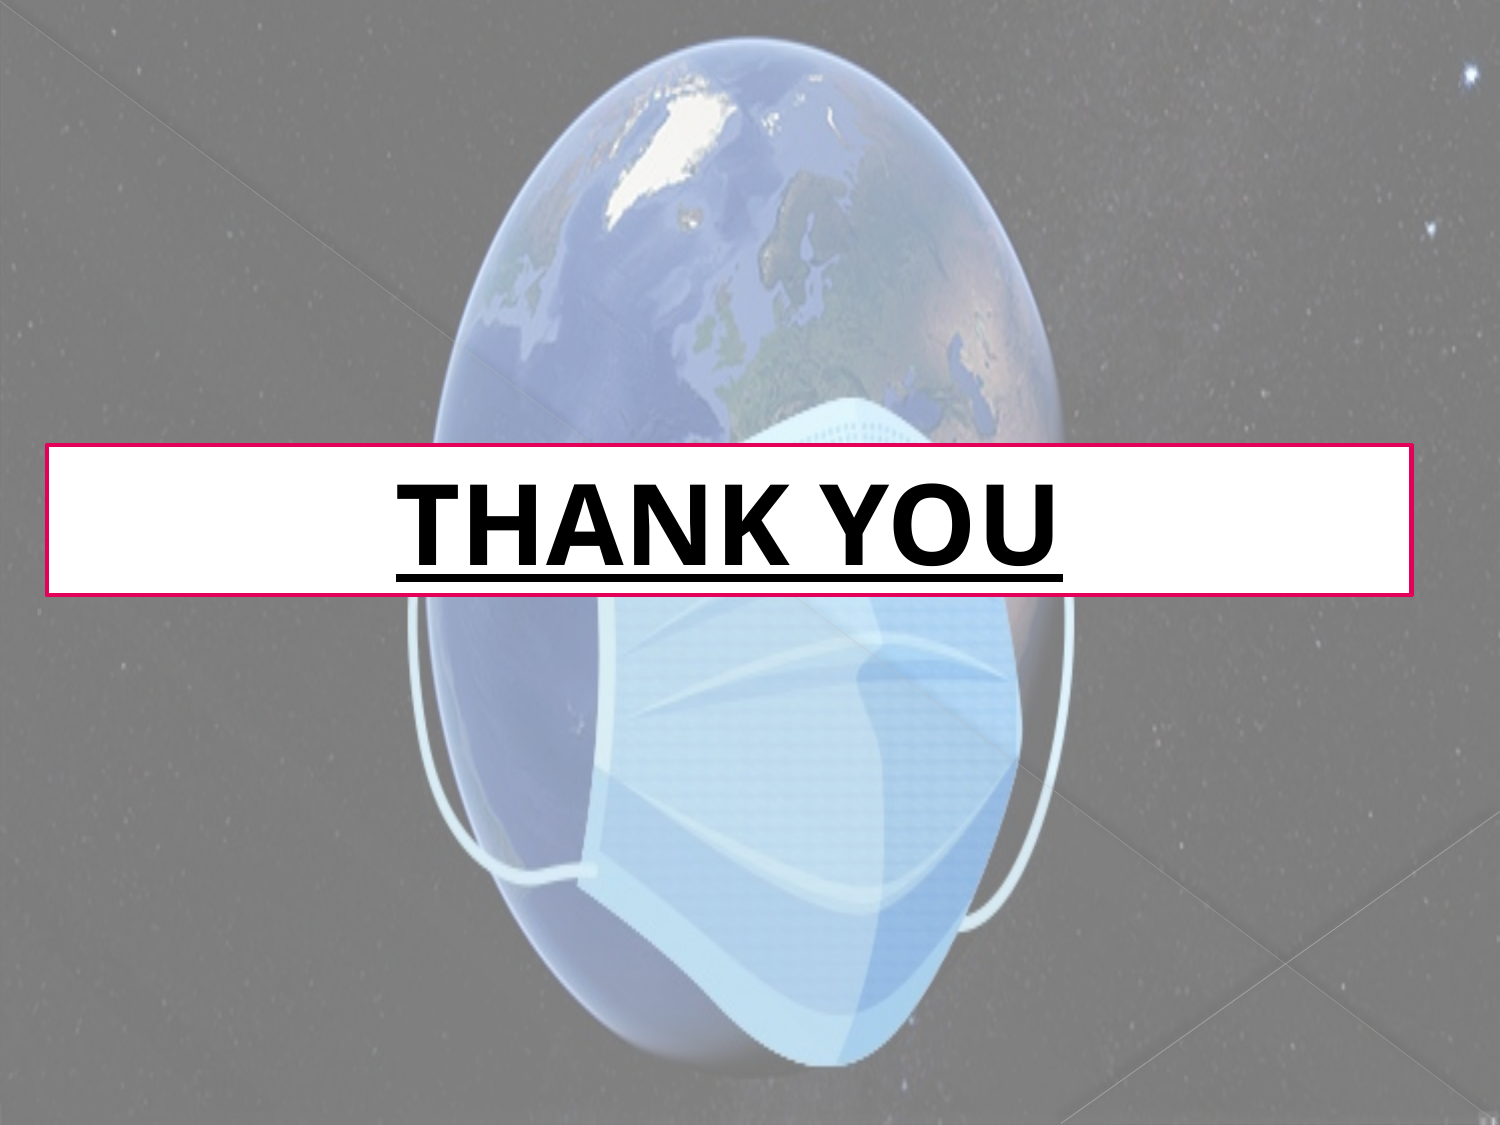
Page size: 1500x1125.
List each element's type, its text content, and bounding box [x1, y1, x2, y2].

text_box THANK YOU [45, 443, 1414, 597]
